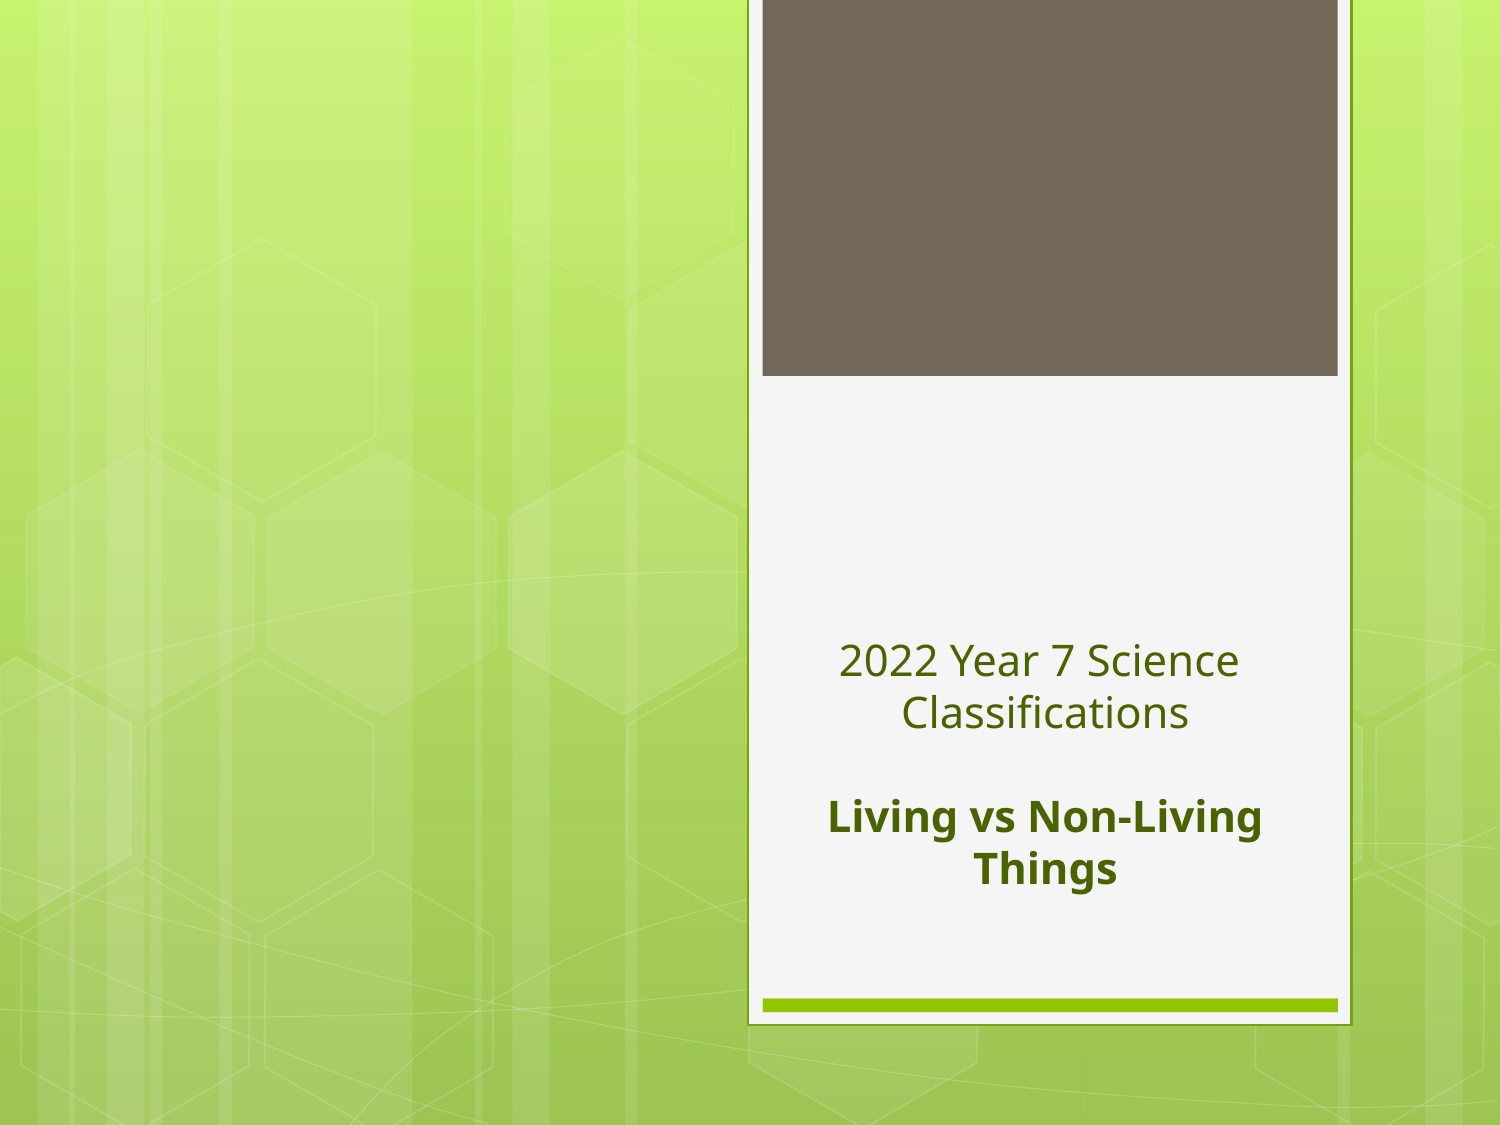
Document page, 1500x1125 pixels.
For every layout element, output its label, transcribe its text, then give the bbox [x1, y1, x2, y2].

title 2022 Year 7 Science Classifications Living vs Non-Living Things [773, 621, 1318, 901]
